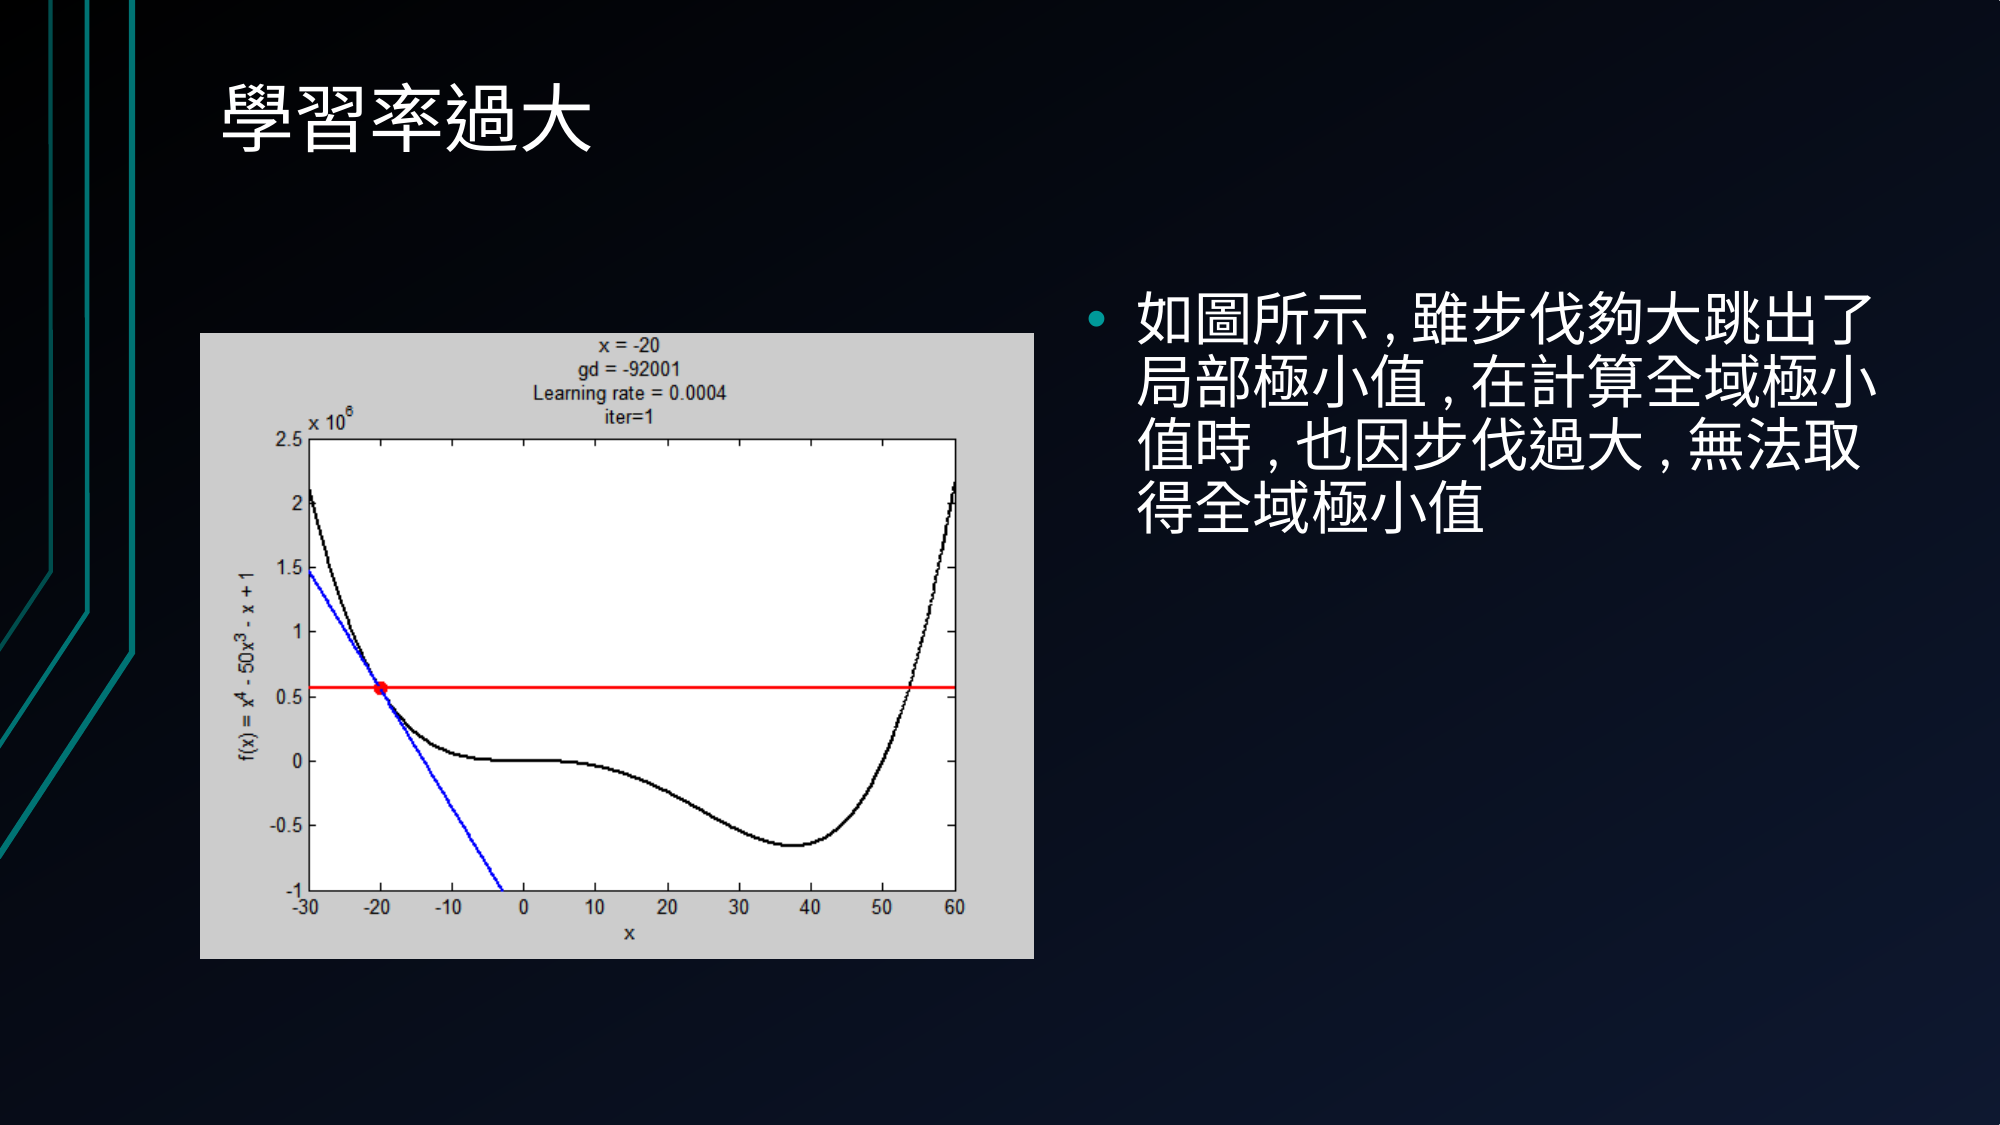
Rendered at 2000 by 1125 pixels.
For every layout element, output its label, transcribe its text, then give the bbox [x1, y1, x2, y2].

title 學習率過大 [199, 45, 1900, 173]
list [199, 333, 1034, 959]
list 如圖所示,雖步伐夠大跳出了局部極小值,在計算全域極小值時,也因步伐過大,無法取得全域極小值 [1066, 279, 1900, 1013]
